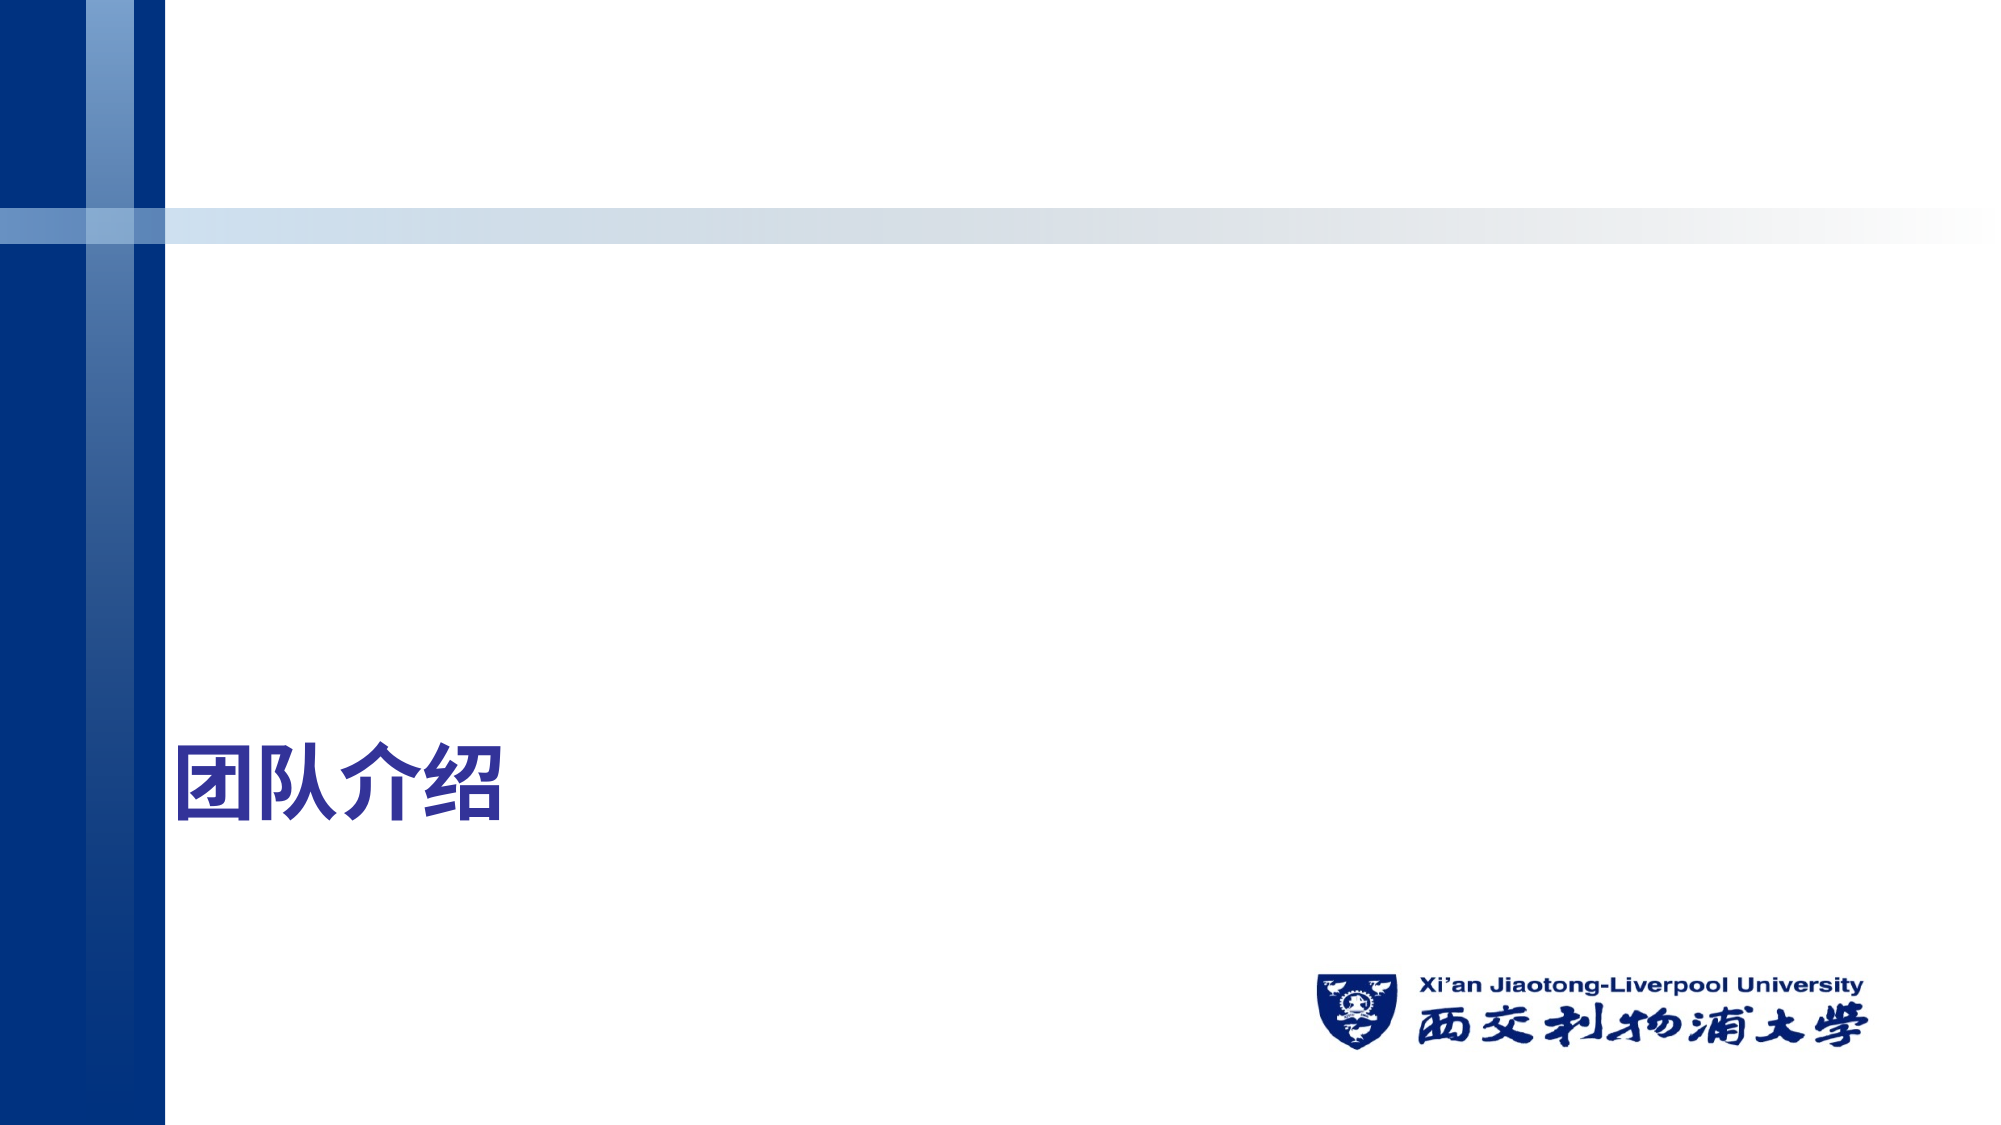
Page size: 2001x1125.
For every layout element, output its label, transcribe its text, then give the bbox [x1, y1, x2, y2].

title 团队介绍 [157, 722, 1858, 947]
picture [1299, 964, 1881, 1058]
